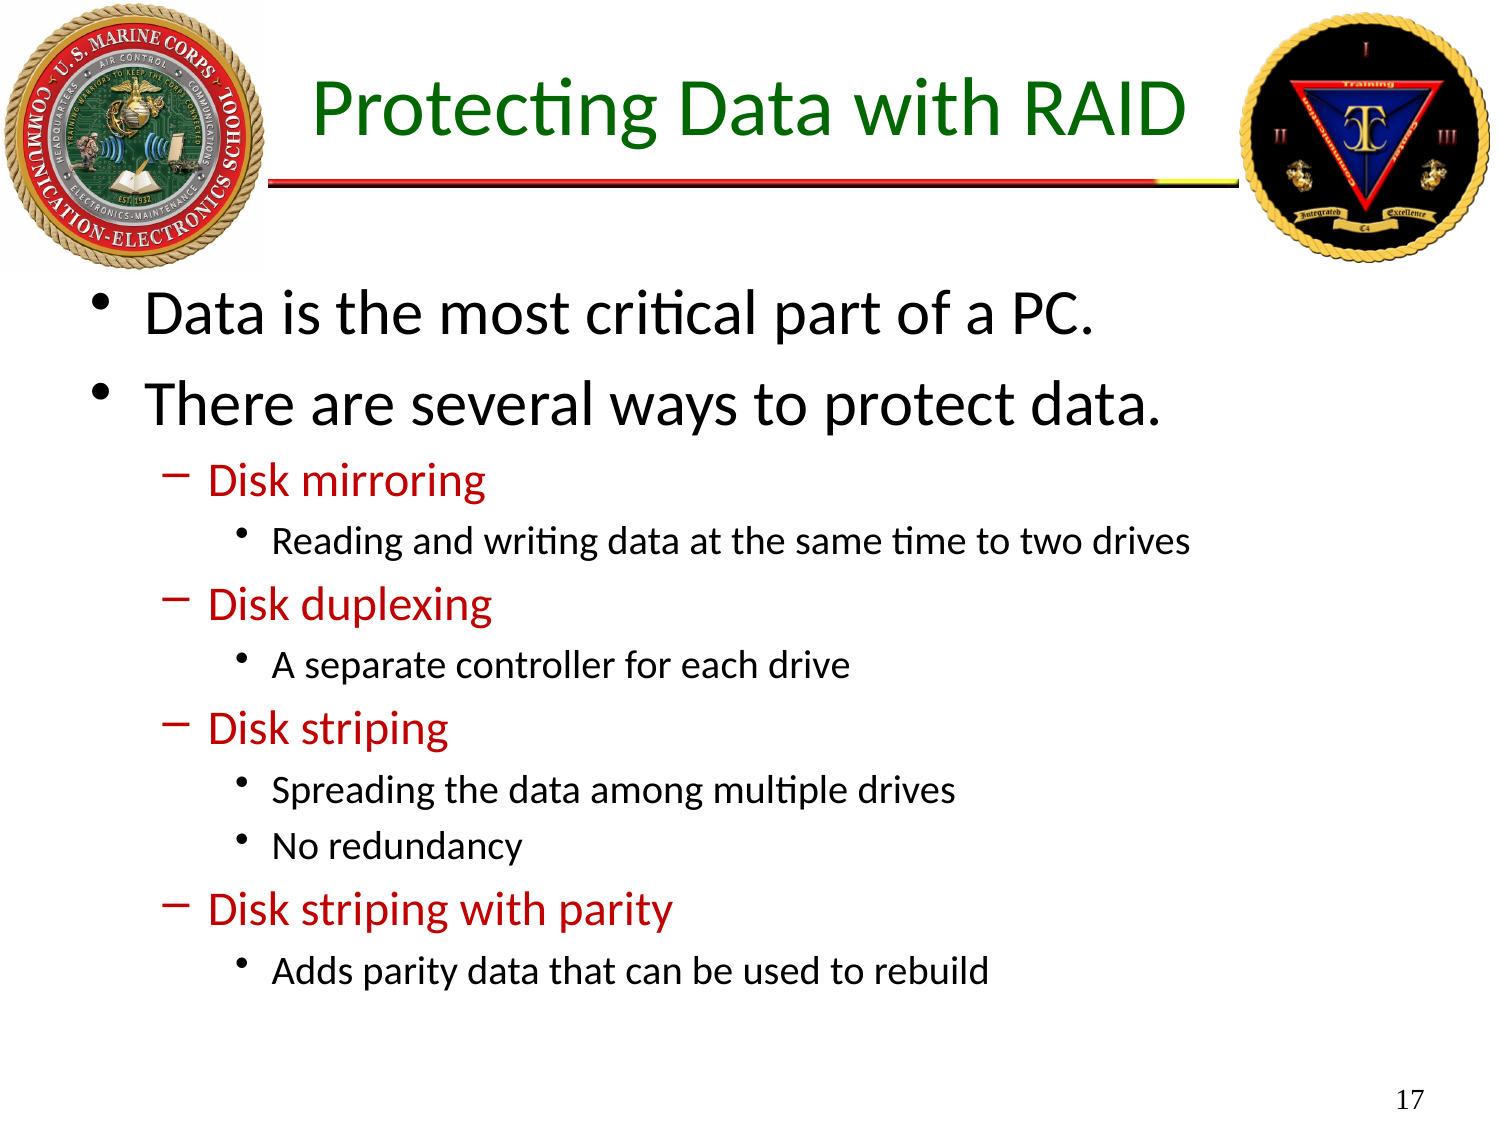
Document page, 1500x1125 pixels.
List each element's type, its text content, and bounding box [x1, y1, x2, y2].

title Protecting Data with RAID [75, 45, 1425, 233]
picture [0, 0, 268, 274]
list Data is the most critical part of a PC. There are several ways to protect data. Disk mirroring Reading and writing data at the same time to two drives Disk duplexing A separate controller for each drive Disk striping Spreading the data among multiple drives No redundancy Disk striping with parity Adds parity data that can be used to rebuild [75, 262, 1425, 1005]
picture [1239, 12, 1490, 263]
